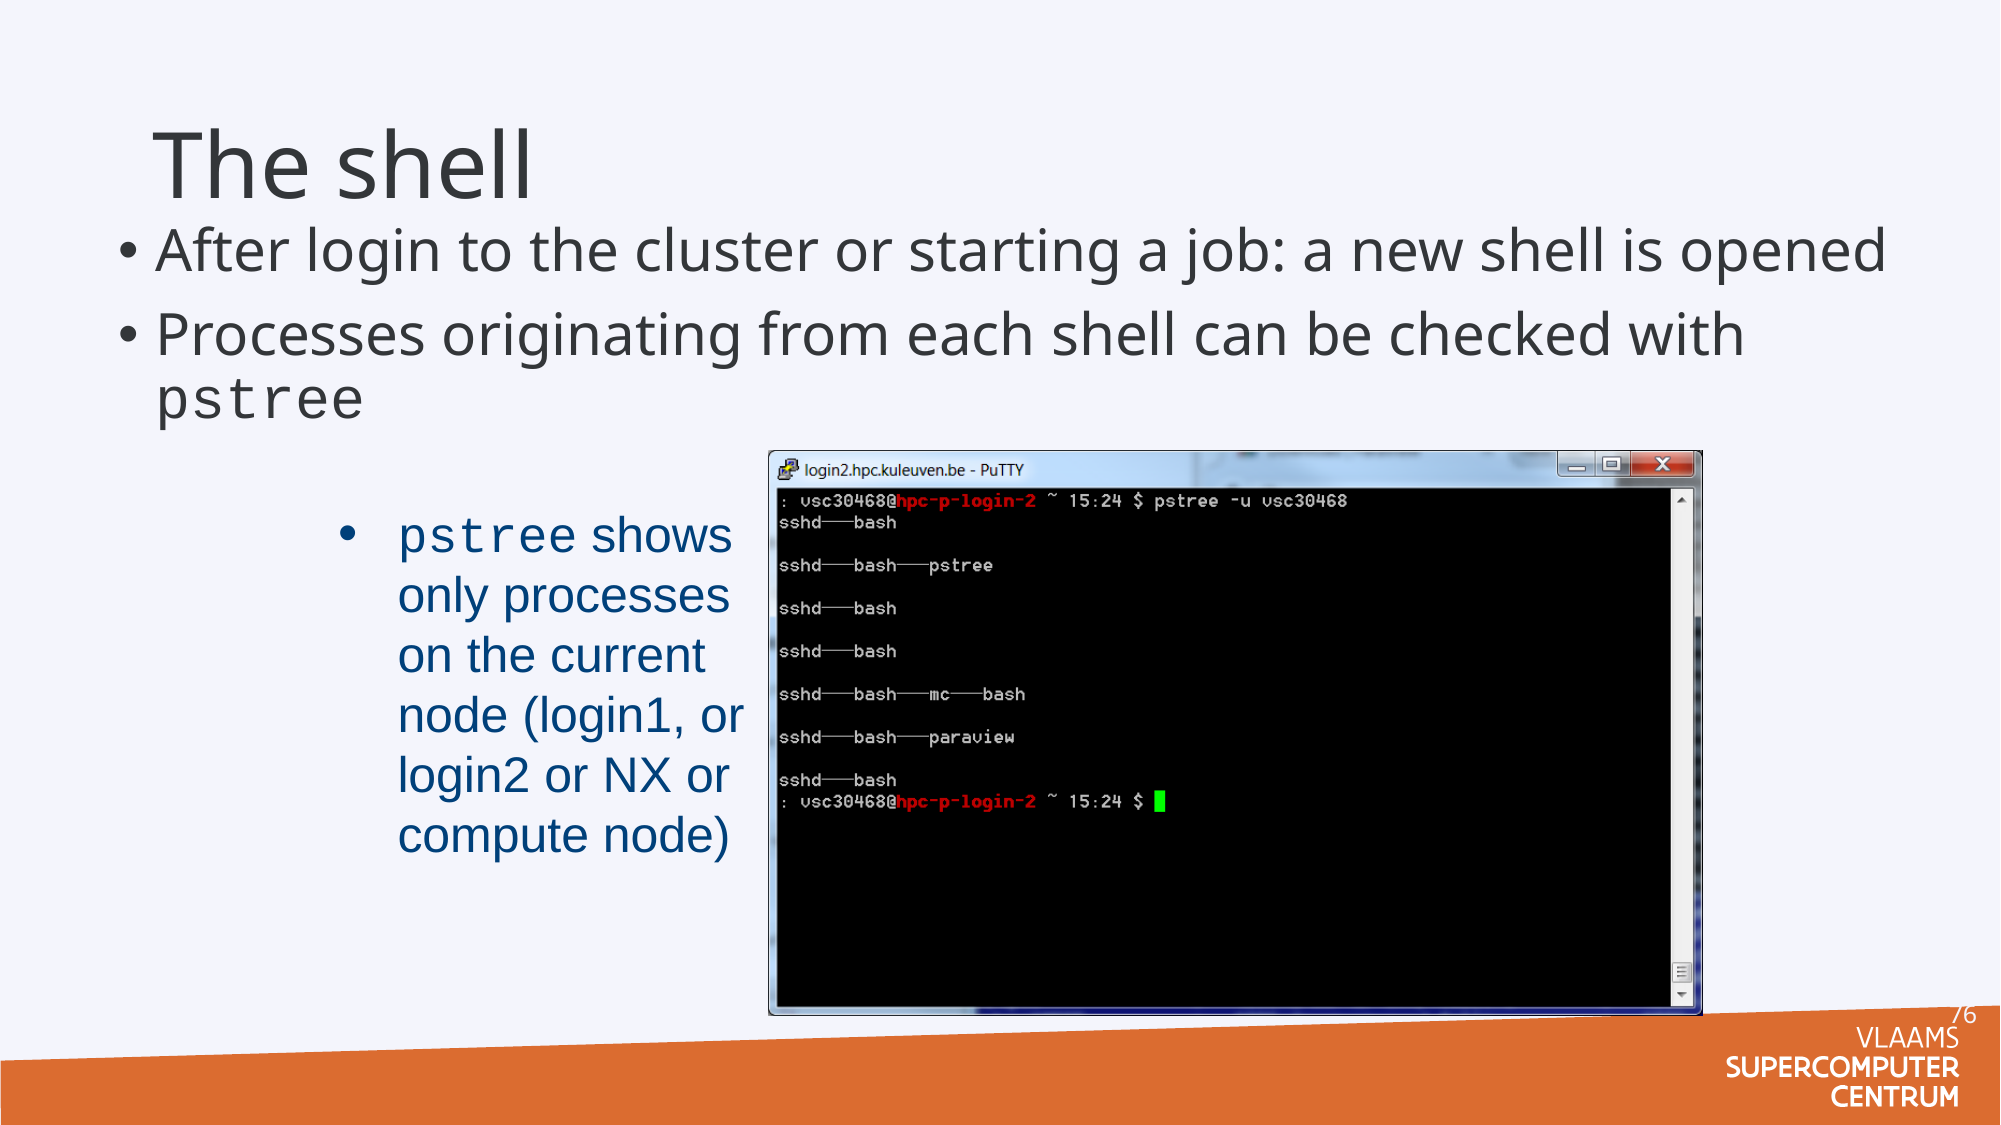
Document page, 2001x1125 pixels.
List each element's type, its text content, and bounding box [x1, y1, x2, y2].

list After login to the cluster or starting a job: a new shell is opened Processes originating from each shell can be checked with pstree [118, 221, 1941, 948]
text_box pstree shows only processes on the current node (login1, or login2 or NX or compute node) [338, 502, 767, 894]
picture [767, 450, 1703, 1016]
slide_number 76 [1787, 992, 1993, 1040]
picture [1725, 1021, 1960, 1117]
title The shell [137, 59, 1863, 221]
